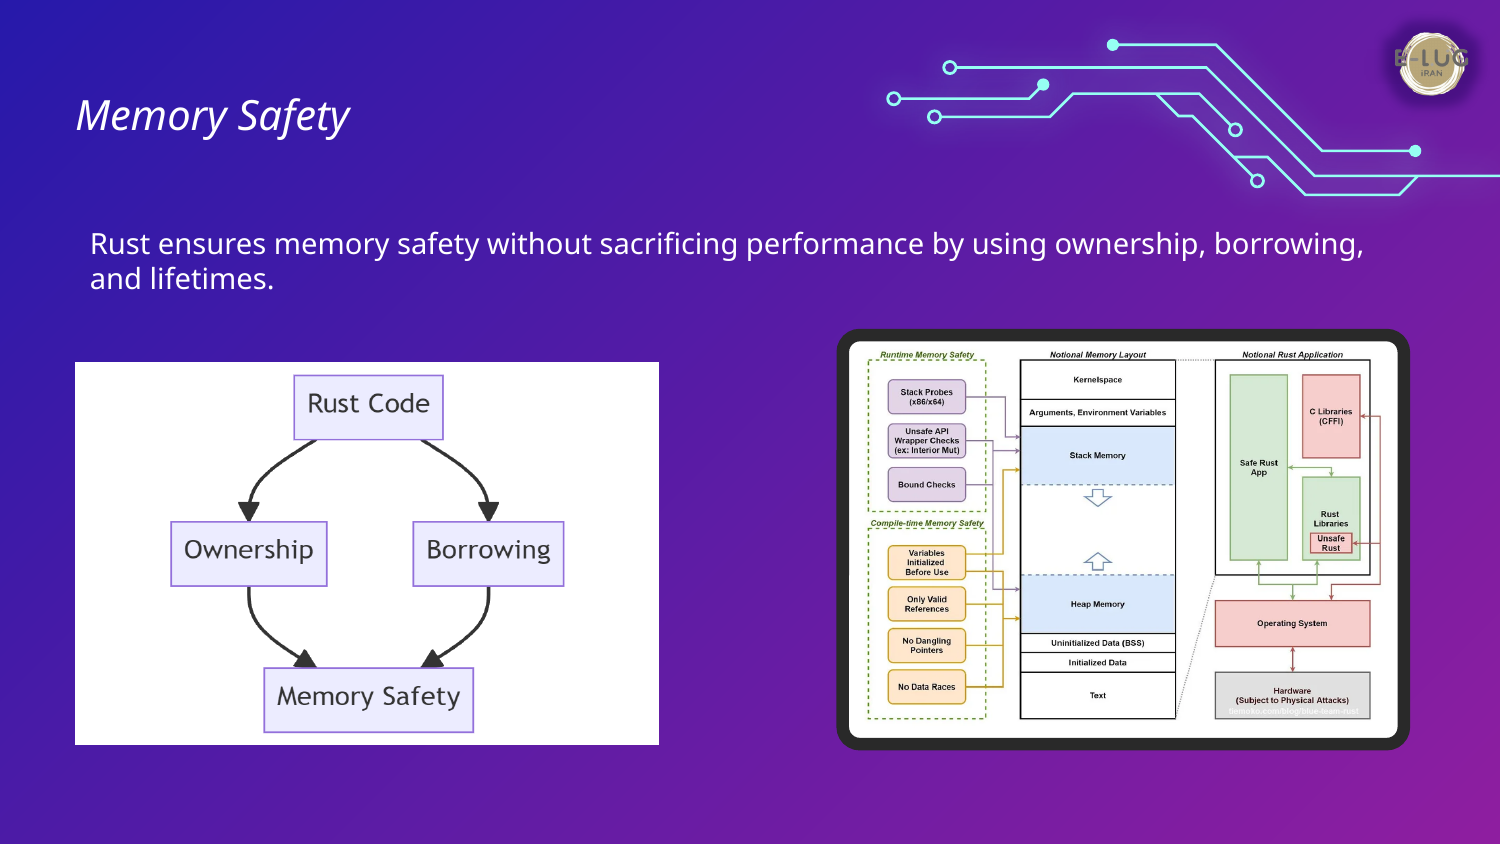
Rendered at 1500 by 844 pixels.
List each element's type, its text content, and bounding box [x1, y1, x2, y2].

picture [1385, 22, 1479, 107]
text_box Rust ensures memory safety without sacrificing performance by using ownership, borrowing, and lifetimes. [1277, 217, 1422, 303]
picture [74, 362, 660, 745]
title Memory Safety [75, 88, 843, 183]
picture [842, 334, 1405, 745]
text_box Rust ensures memory safety without sacrificing performance by using ownership, borrowing, and lifetimes. [75, 217, 1109, 303]
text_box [1114, 0, 1273, 333]
